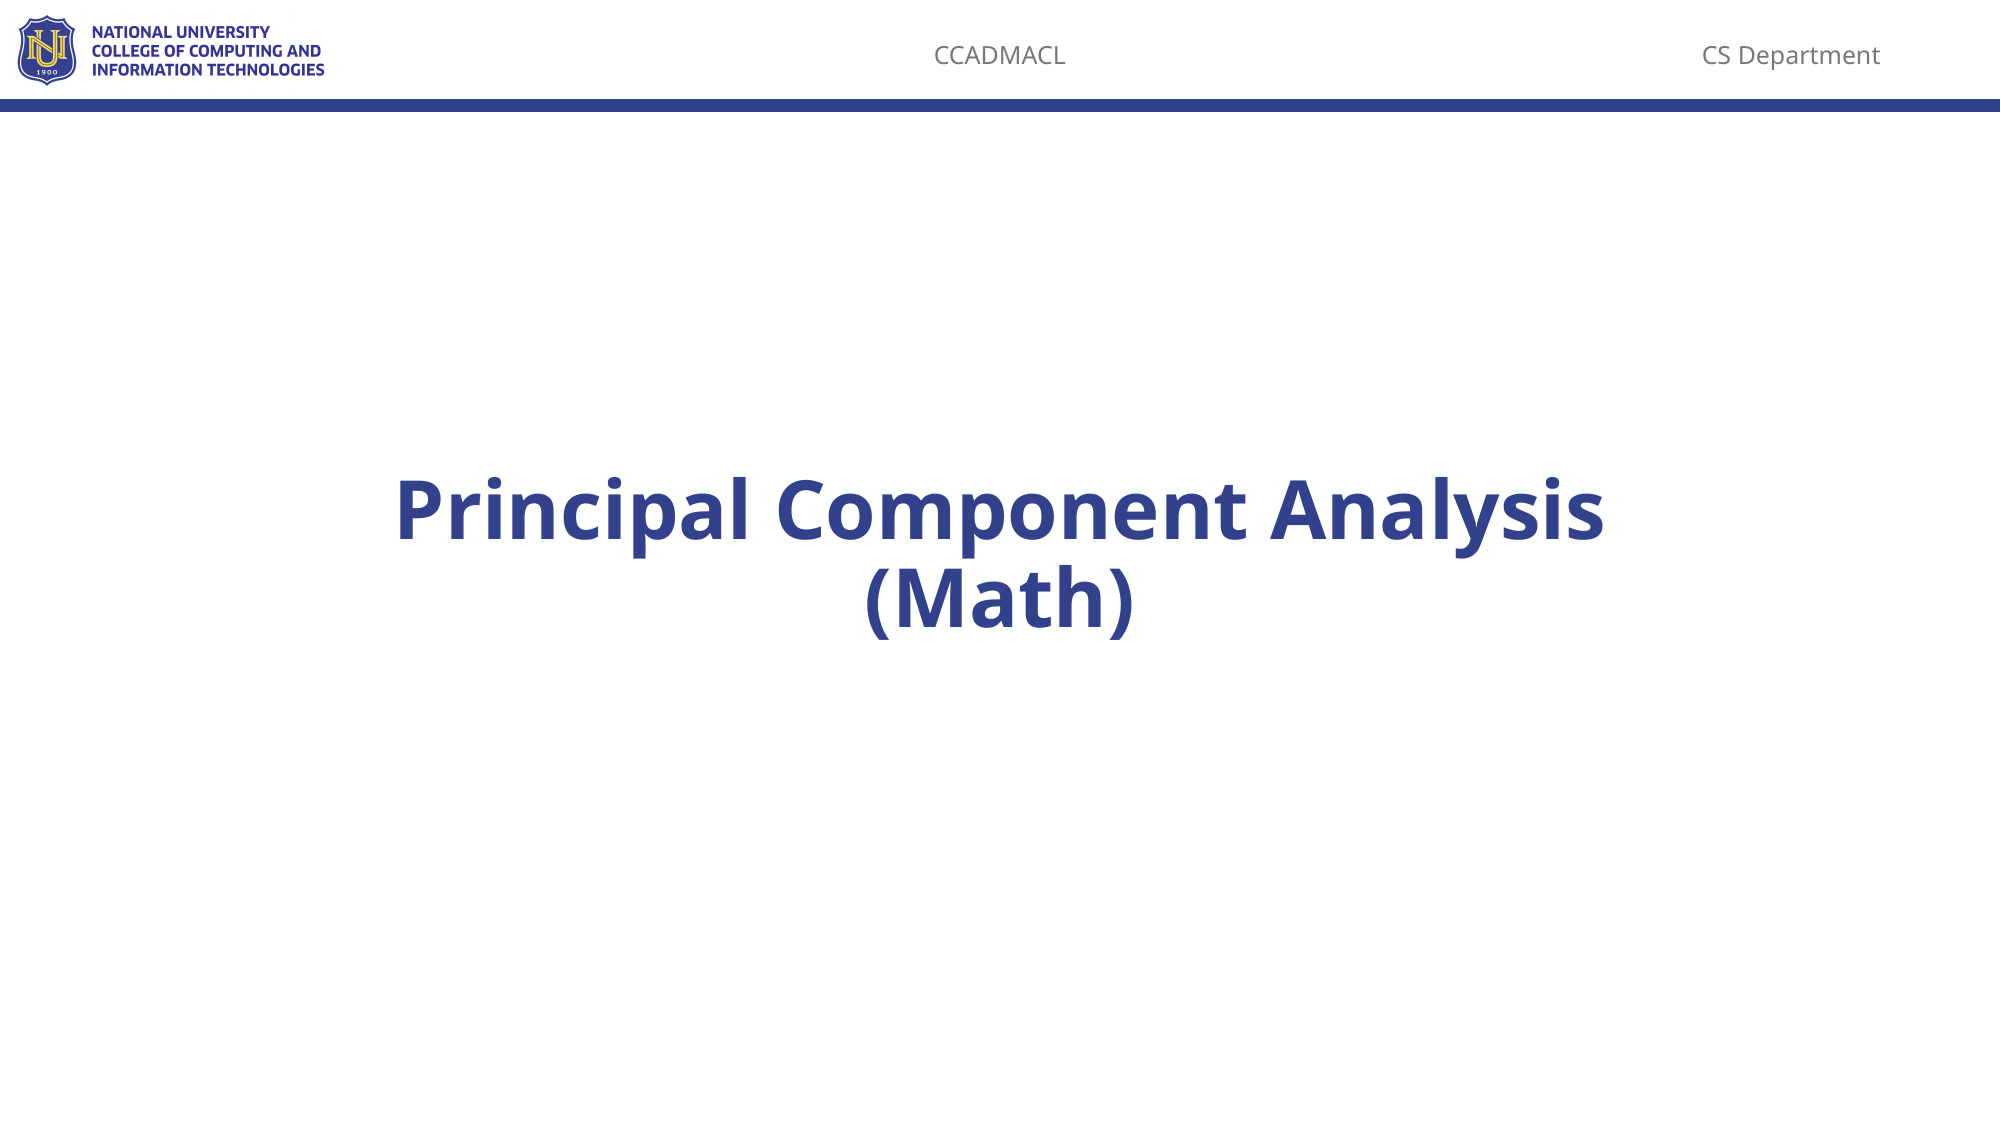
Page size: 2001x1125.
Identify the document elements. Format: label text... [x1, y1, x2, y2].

picture [0, 0, 337, 99]
title Principal Component Analysis (Math) [249, 458, 1750, 653]
